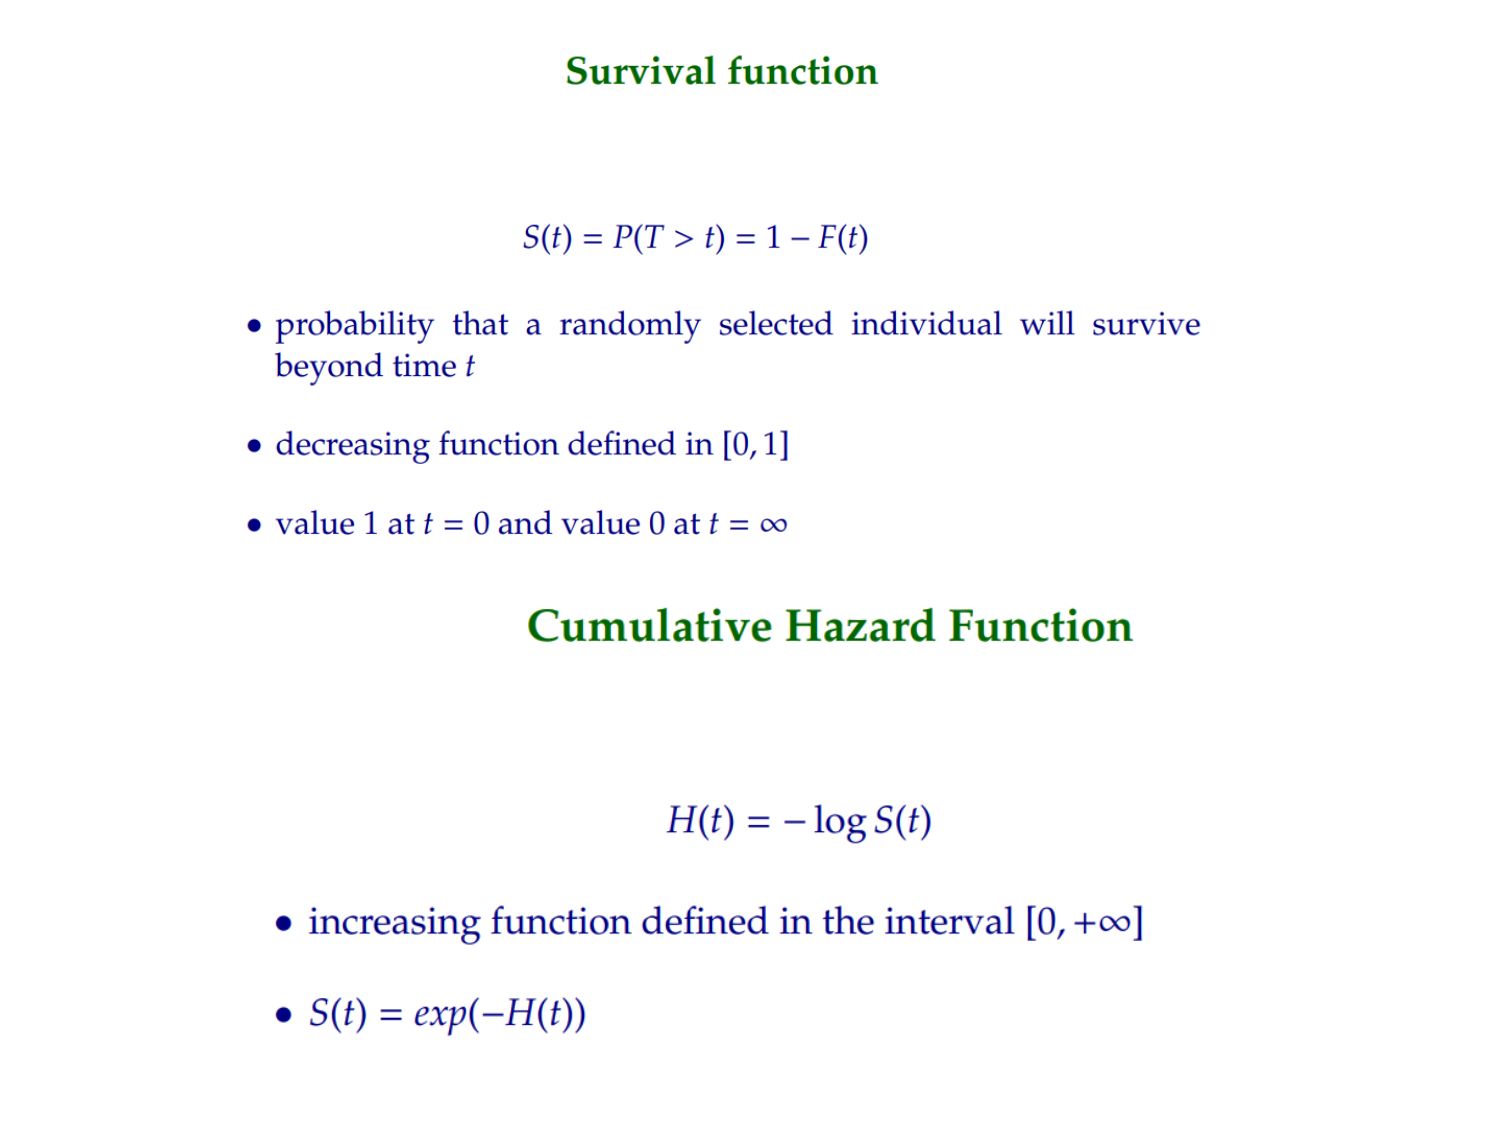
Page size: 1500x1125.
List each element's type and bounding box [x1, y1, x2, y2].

picture [206, 42, 1216, 1052]
